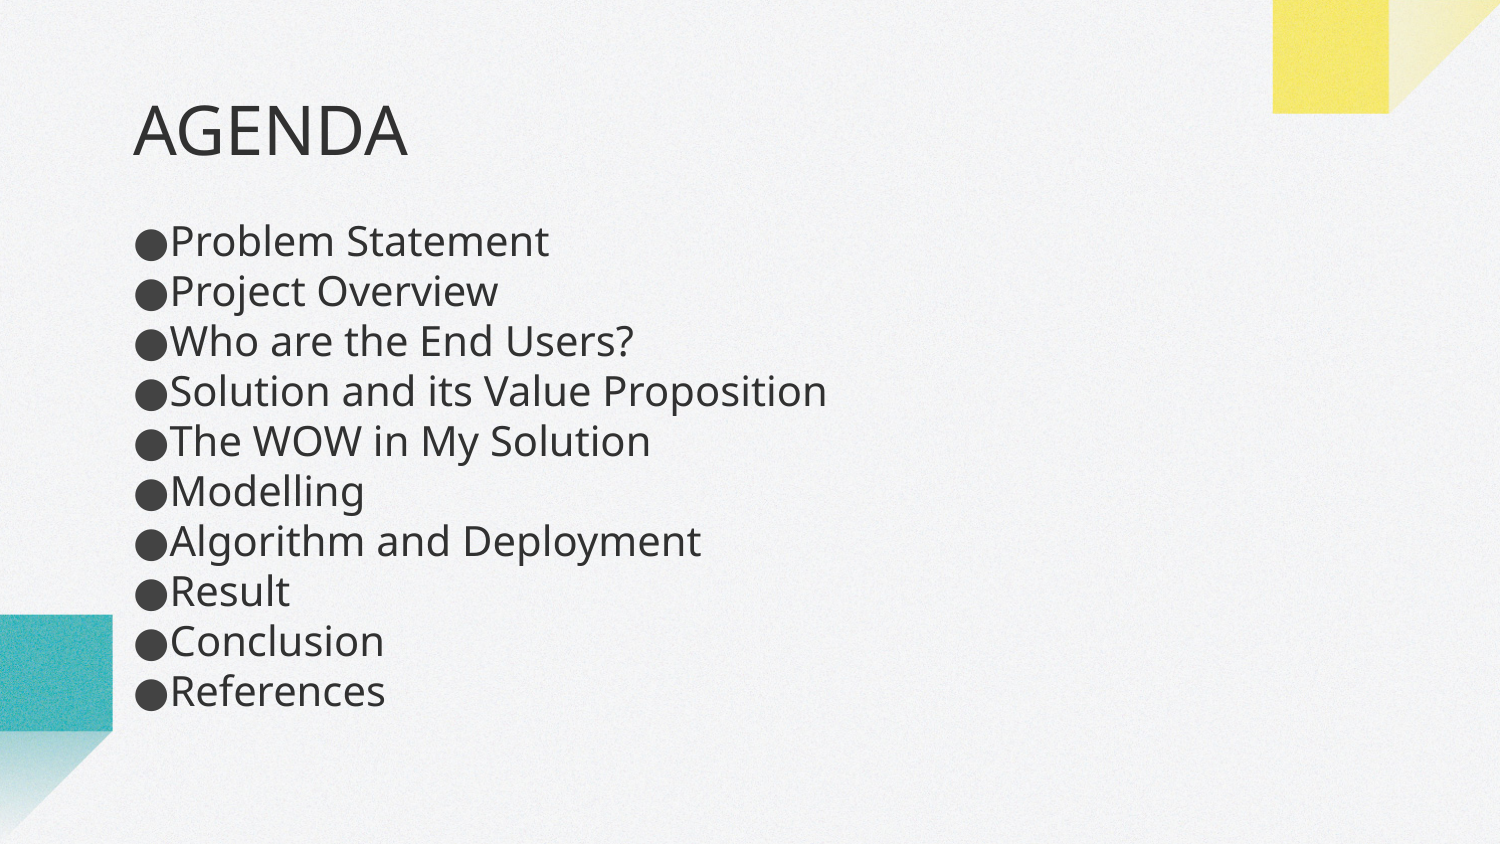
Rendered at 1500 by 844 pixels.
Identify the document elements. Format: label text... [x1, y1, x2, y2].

title AGENDA [118, 80, 1159, 174]
picture [0, 0, 1500, 844]
list Problem Statement Project Overview Who are the End Users? Solution and its Value Proposition The WOW in My Solution Modelling Algorithm and Deployment Result Conclusion References [118, 174, 1382, 756]
